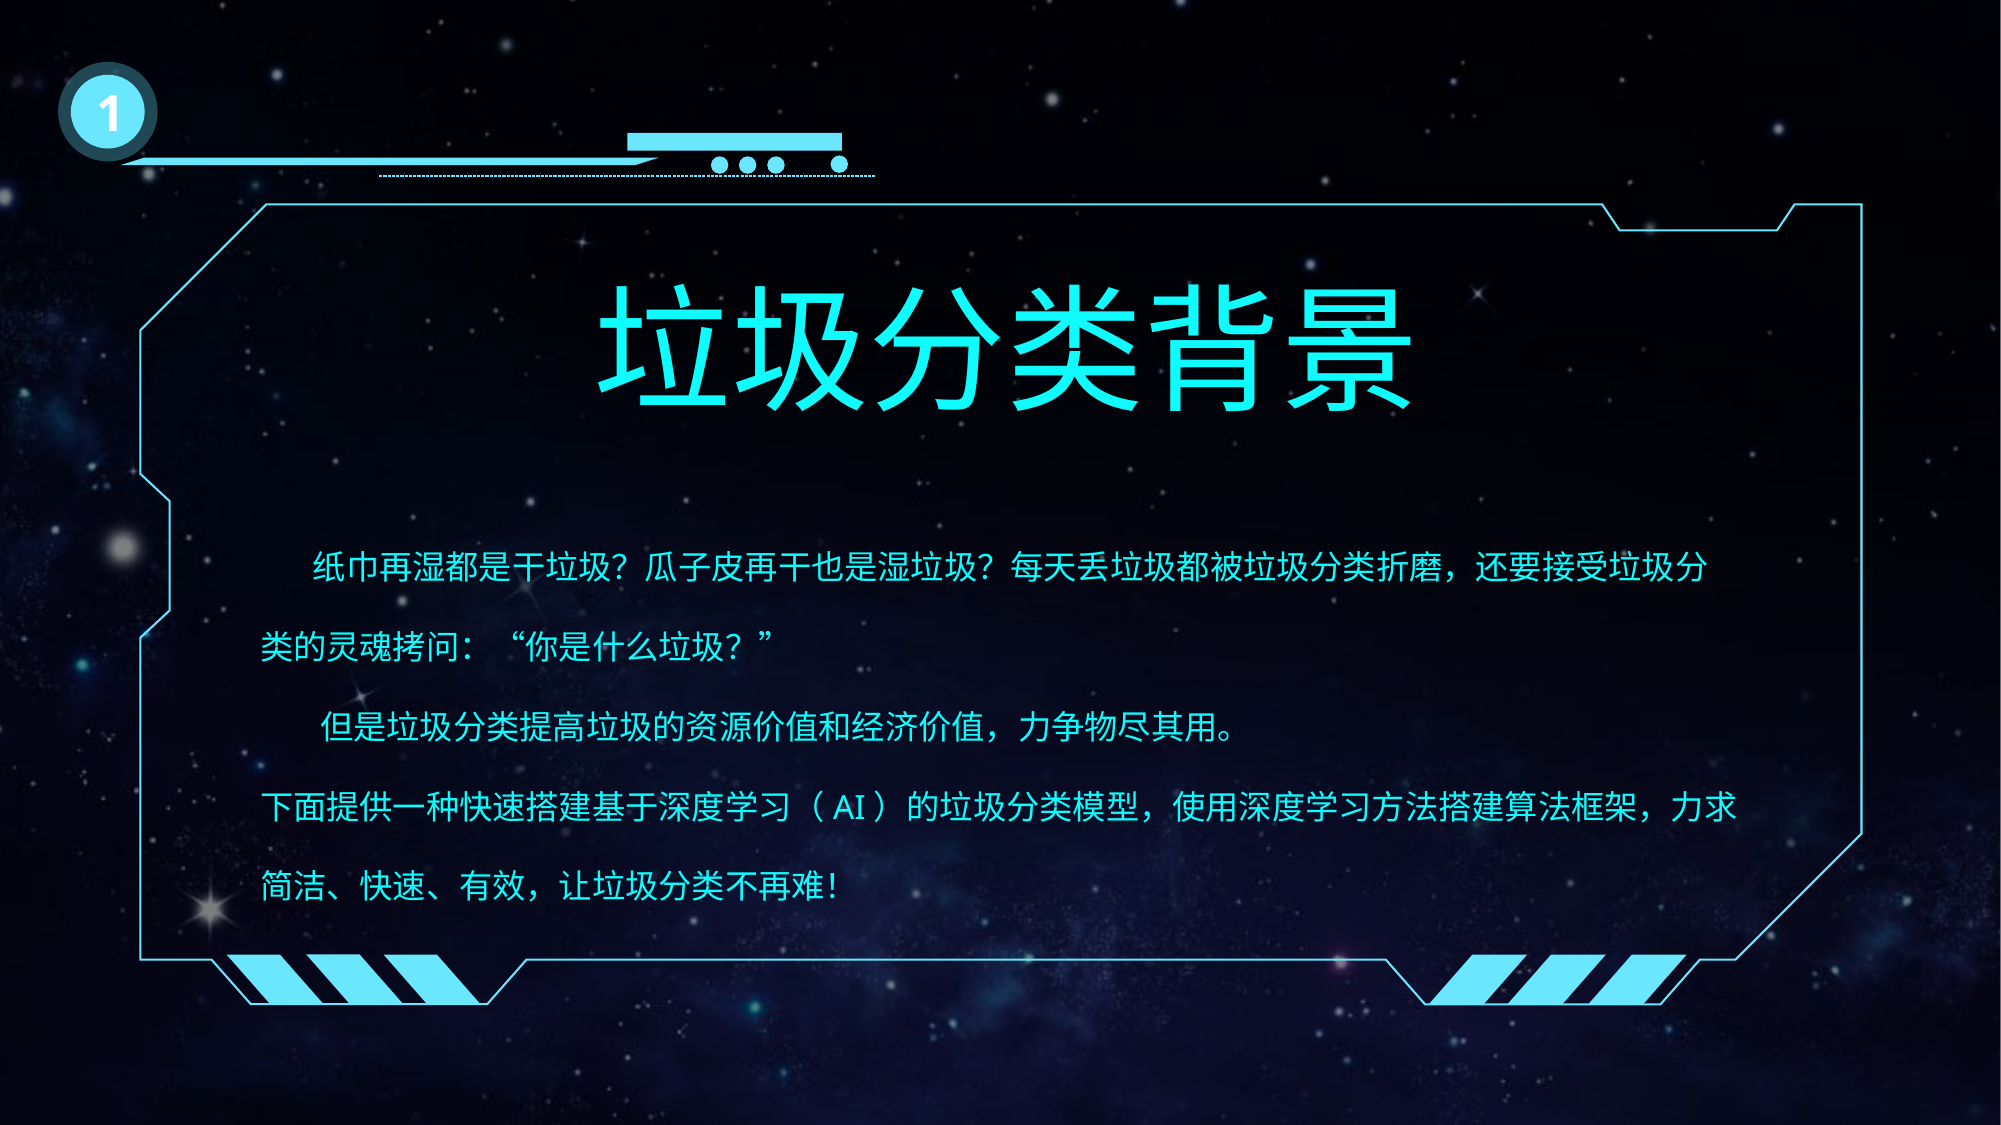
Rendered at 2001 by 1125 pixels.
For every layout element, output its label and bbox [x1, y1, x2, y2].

text_box [58, 61, 158, 162]
text_box [120, 132, 875, 176]
text_box [140, 204, 1862, 1005]
picture [0, 0, 2001, 1125]
